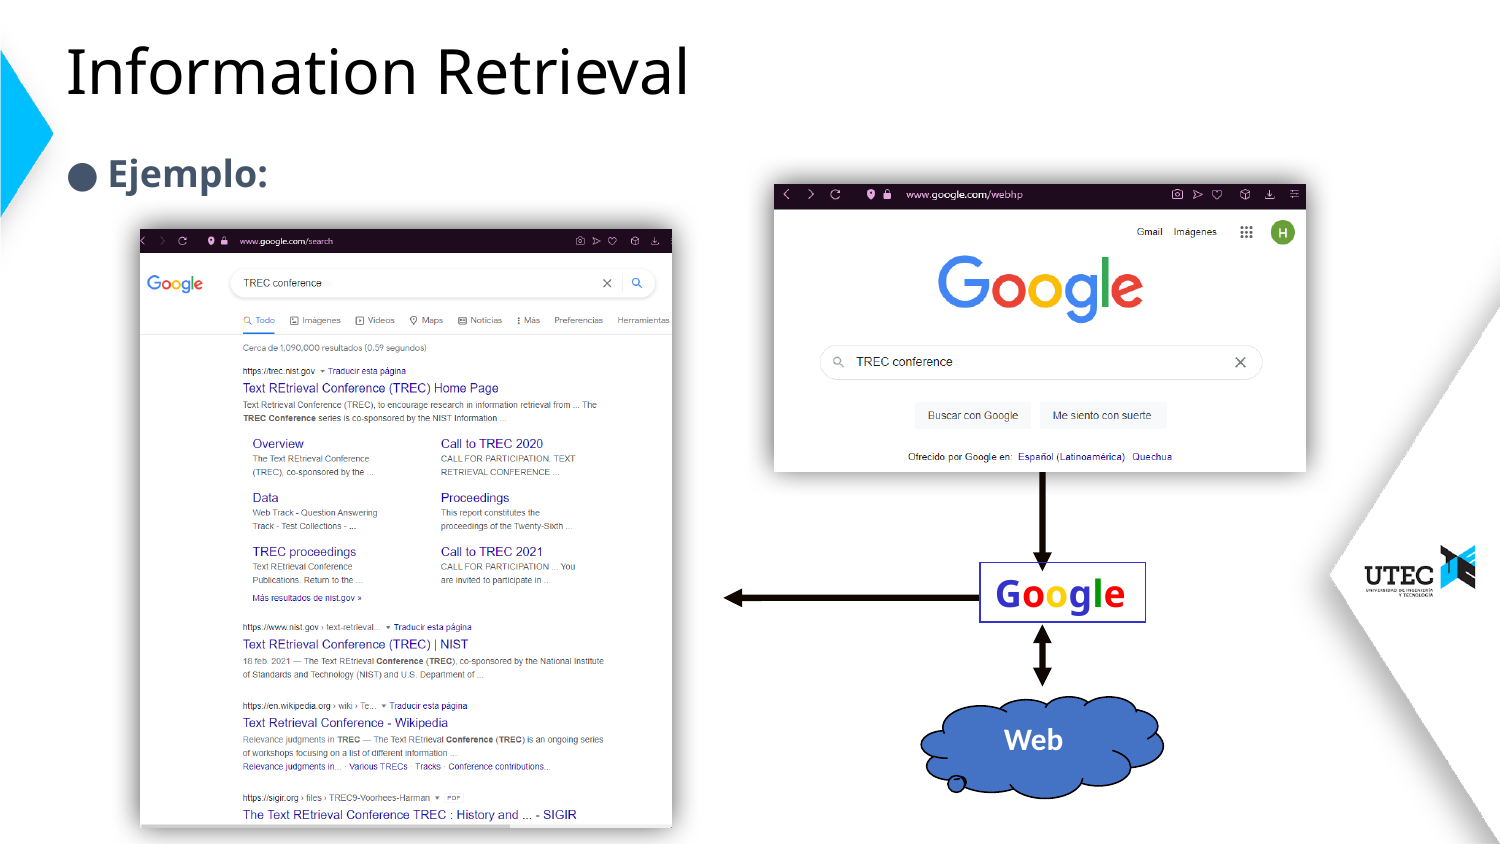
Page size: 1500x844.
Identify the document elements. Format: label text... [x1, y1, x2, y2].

text_box [1036, 492, 1049, 562]
text_box Google [980, 562, 1146, 623]
picture [0, 0, 1500, 844]
text_box [1036, 624, 1049, 687]
title Information Retrieval [51, 25, 1449, 126]
text_box Ejemplo: [51, 126, 1449, 230]
text_box Web [921, 696, 1164, 799]
text_box [723, 591, 980, 605]
